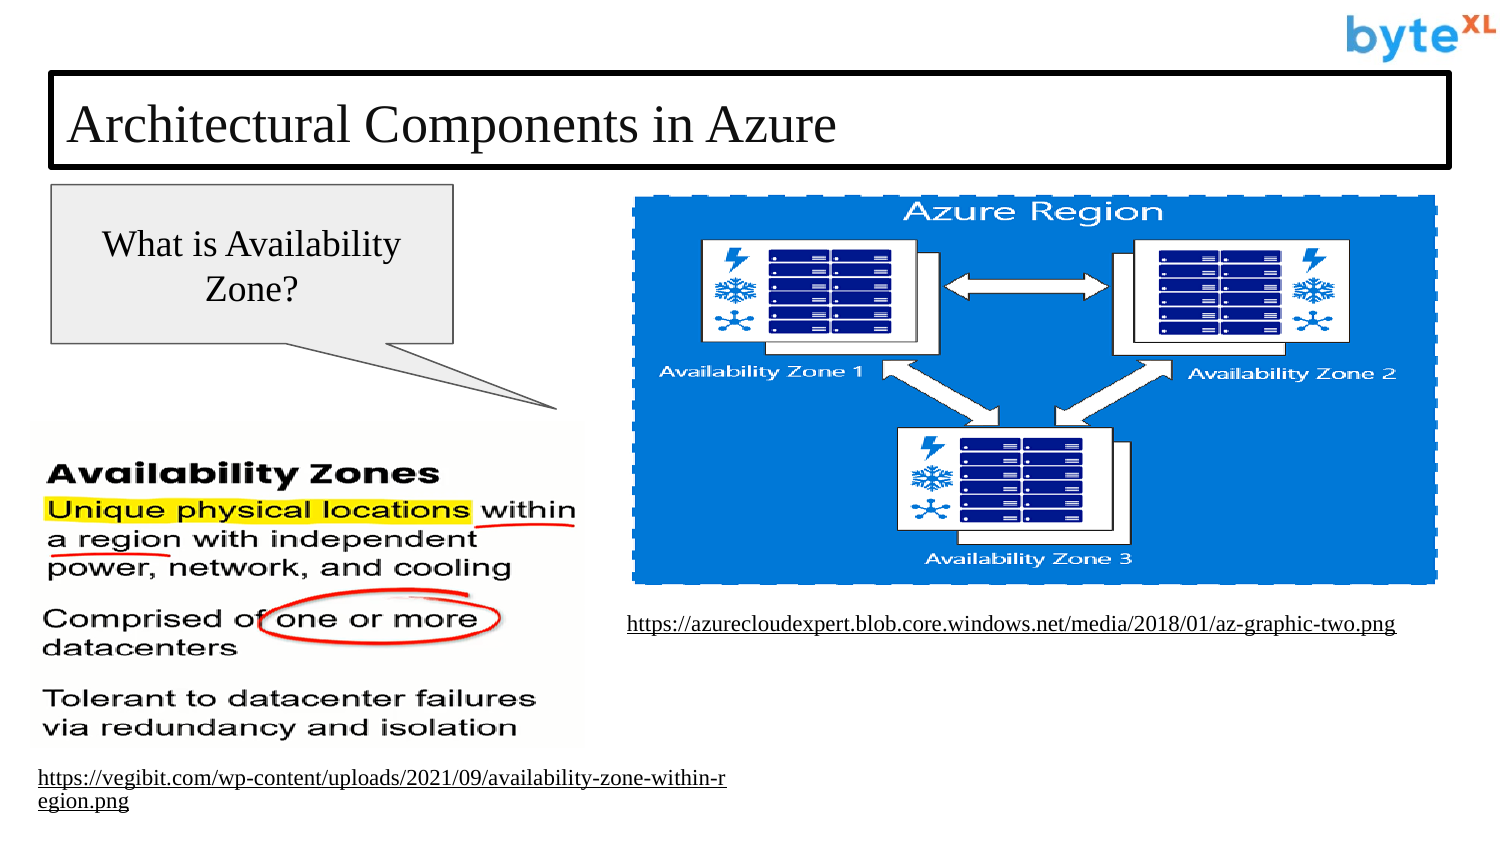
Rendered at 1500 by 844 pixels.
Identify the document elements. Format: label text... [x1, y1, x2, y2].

title Architectural Components in Azure [51, 72, 1449, 167]
picture [1332, 0, 1500, 65]
picture [629, 194, 1440, 585]
text_box What is Availability Zone? [51, 184, 557, 410]
picture [29, 421, 585, 748]
text_box https://vegibit.com/wp-content/uploads/2021/09/availability-zone-within-region.png [22, 747, 750, 833]
text_box https://azurecloudexpert.blob.core.windows.net/media/2018/01/az-graphic-two.png [611, 594, 1440, 650]
